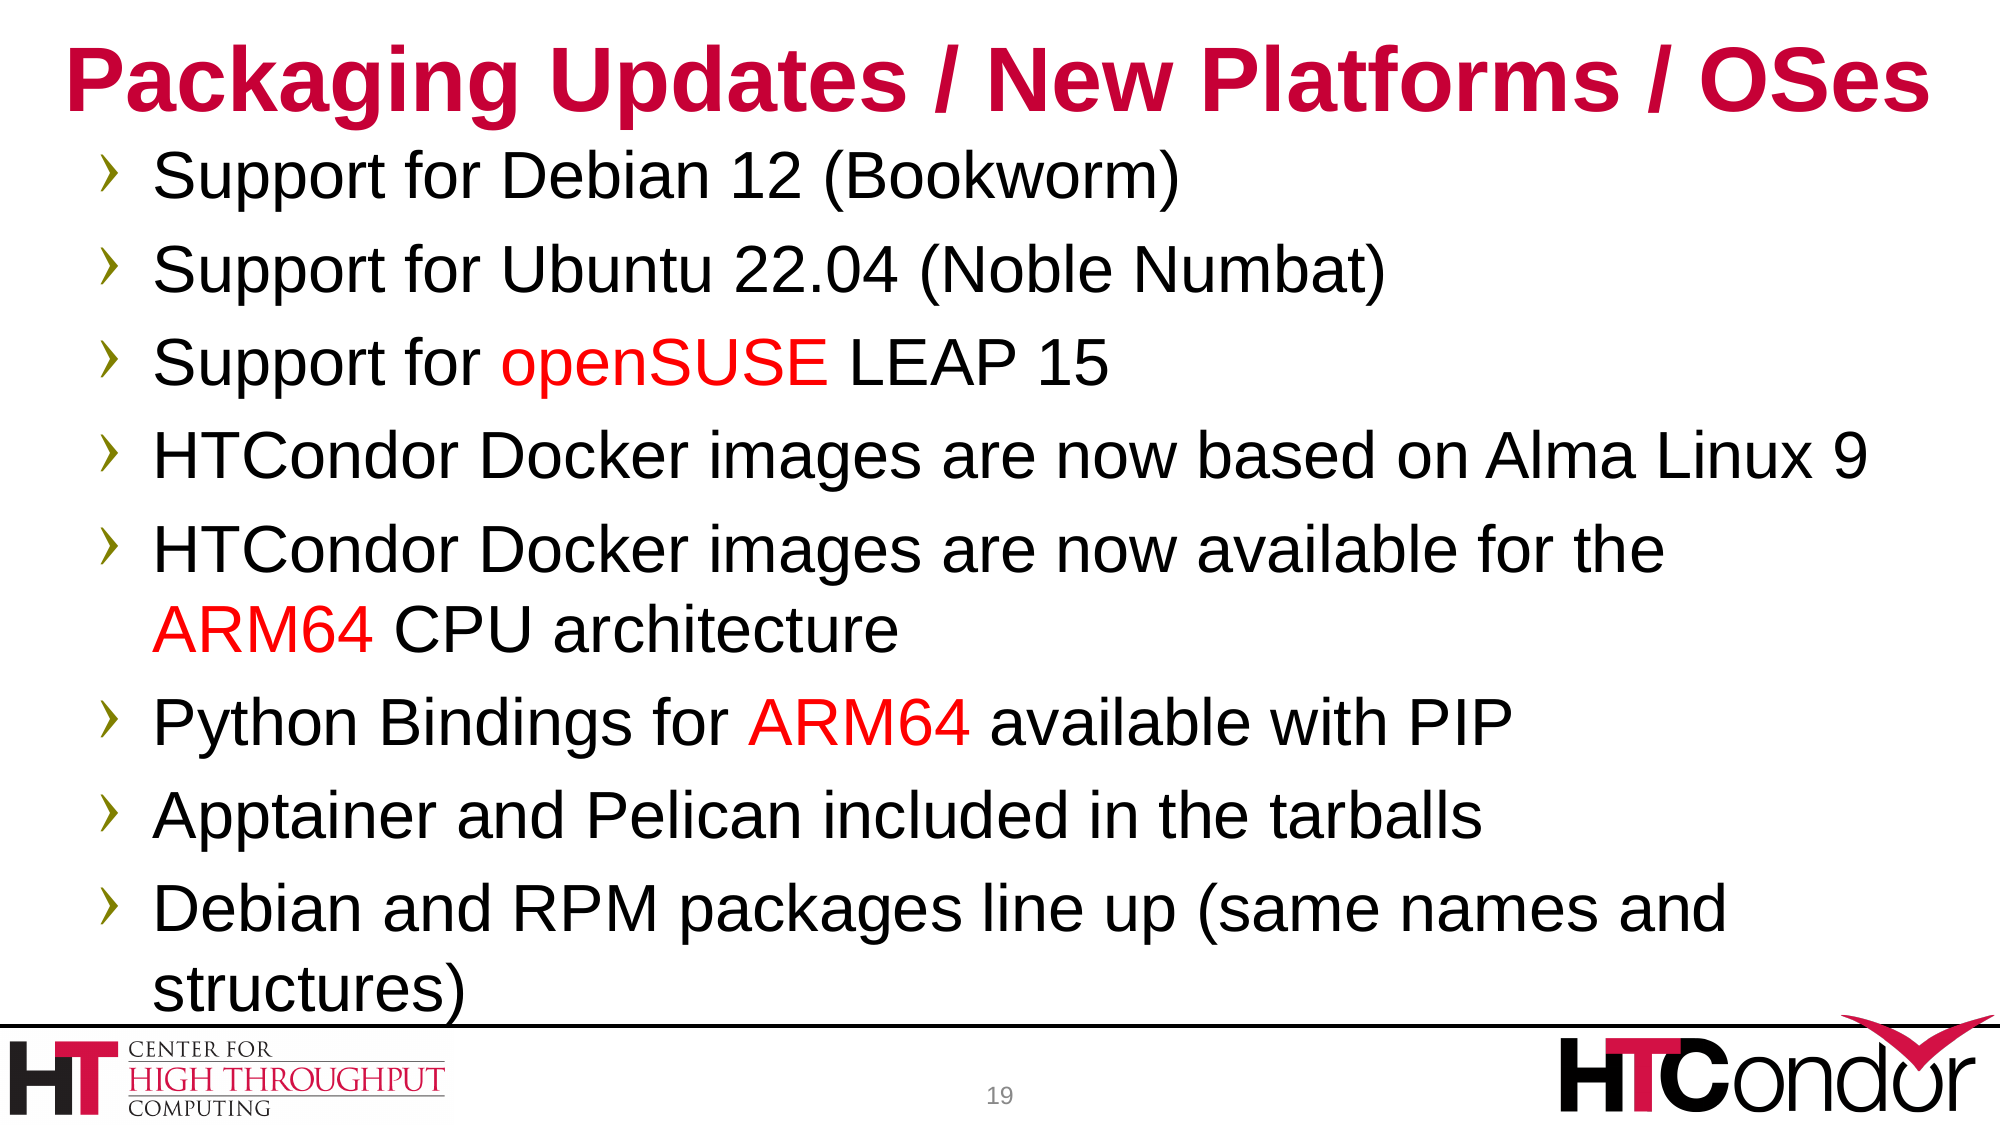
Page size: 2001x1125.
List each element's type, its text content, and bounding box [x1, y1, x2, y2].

picture [0, 1029, 454, 1125]
picture [1555, 1014, 2000, 1119]
list Support for Debian 12 (Bookworm) Support for Ubuntu 22.04 (Noble Numbat) Support for openSUSE LEAP 15 HTCondor Docker images are now based on Alma Linux 9 HTCondor Docker images are now available for the ARM64 CPU architecture Python Bindings for ARM64 available with PIP Apptainer and Pelican included in the tarballs Debian and RPM packages line up (same names and structures) [81, 150, 1919, 819]
slide_number 19 [766, 1065, 1234, 1125]
title Packaging Updates / New Platforms / OSes [0, 0, 2000, 150]
